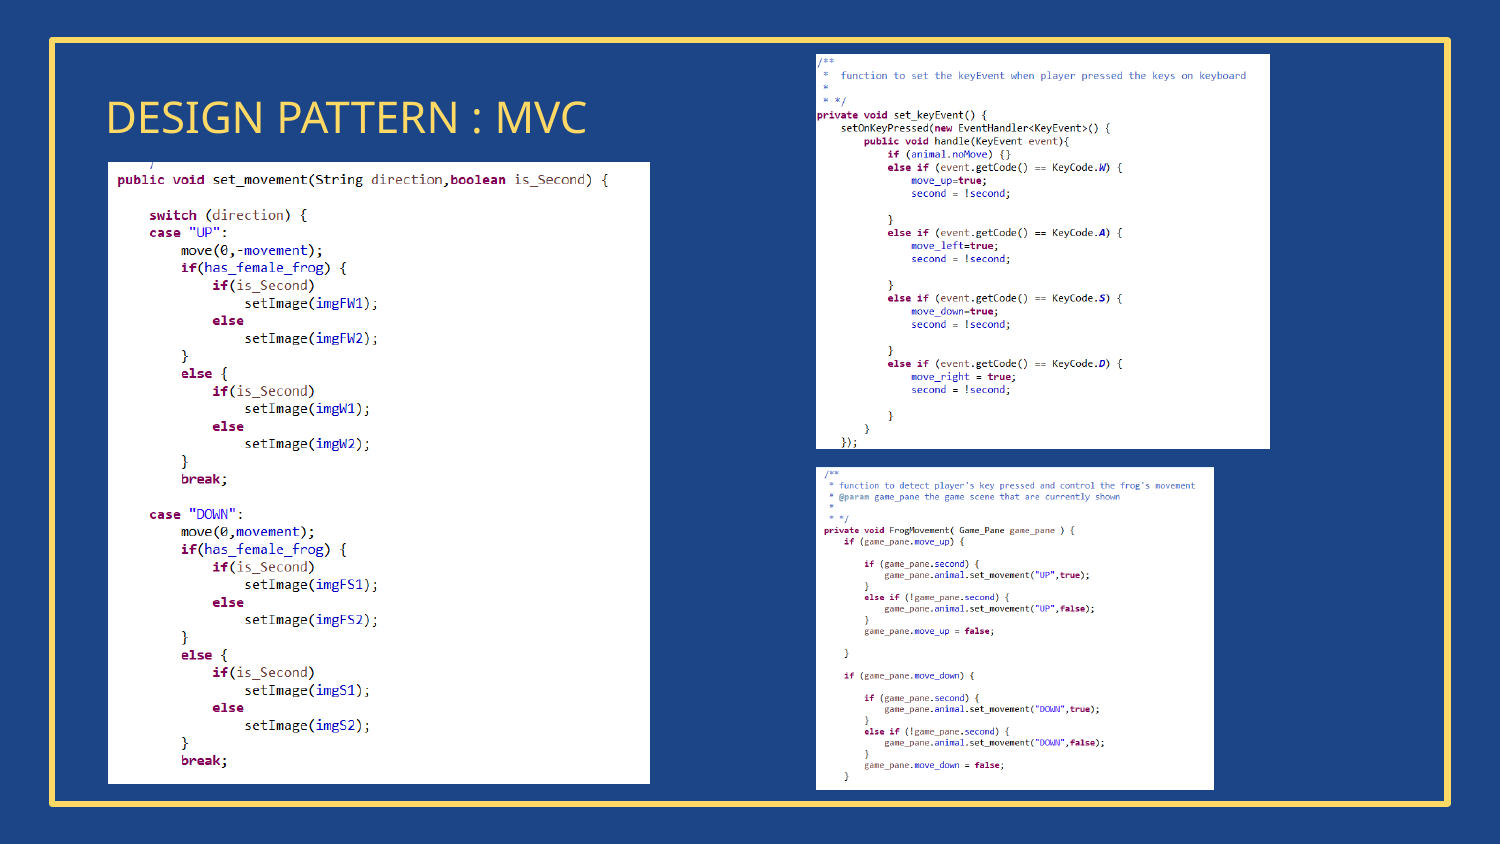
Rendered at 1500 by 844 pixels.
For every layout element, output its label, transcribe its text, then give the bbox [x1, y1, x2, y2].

title DESIGN PATTERN : MVC [90, 74, 811, 173]
picture [816, 54, 1271, 449]
picture [816, 467, 1215, 790]
picture [108, 162, 650, 785]
